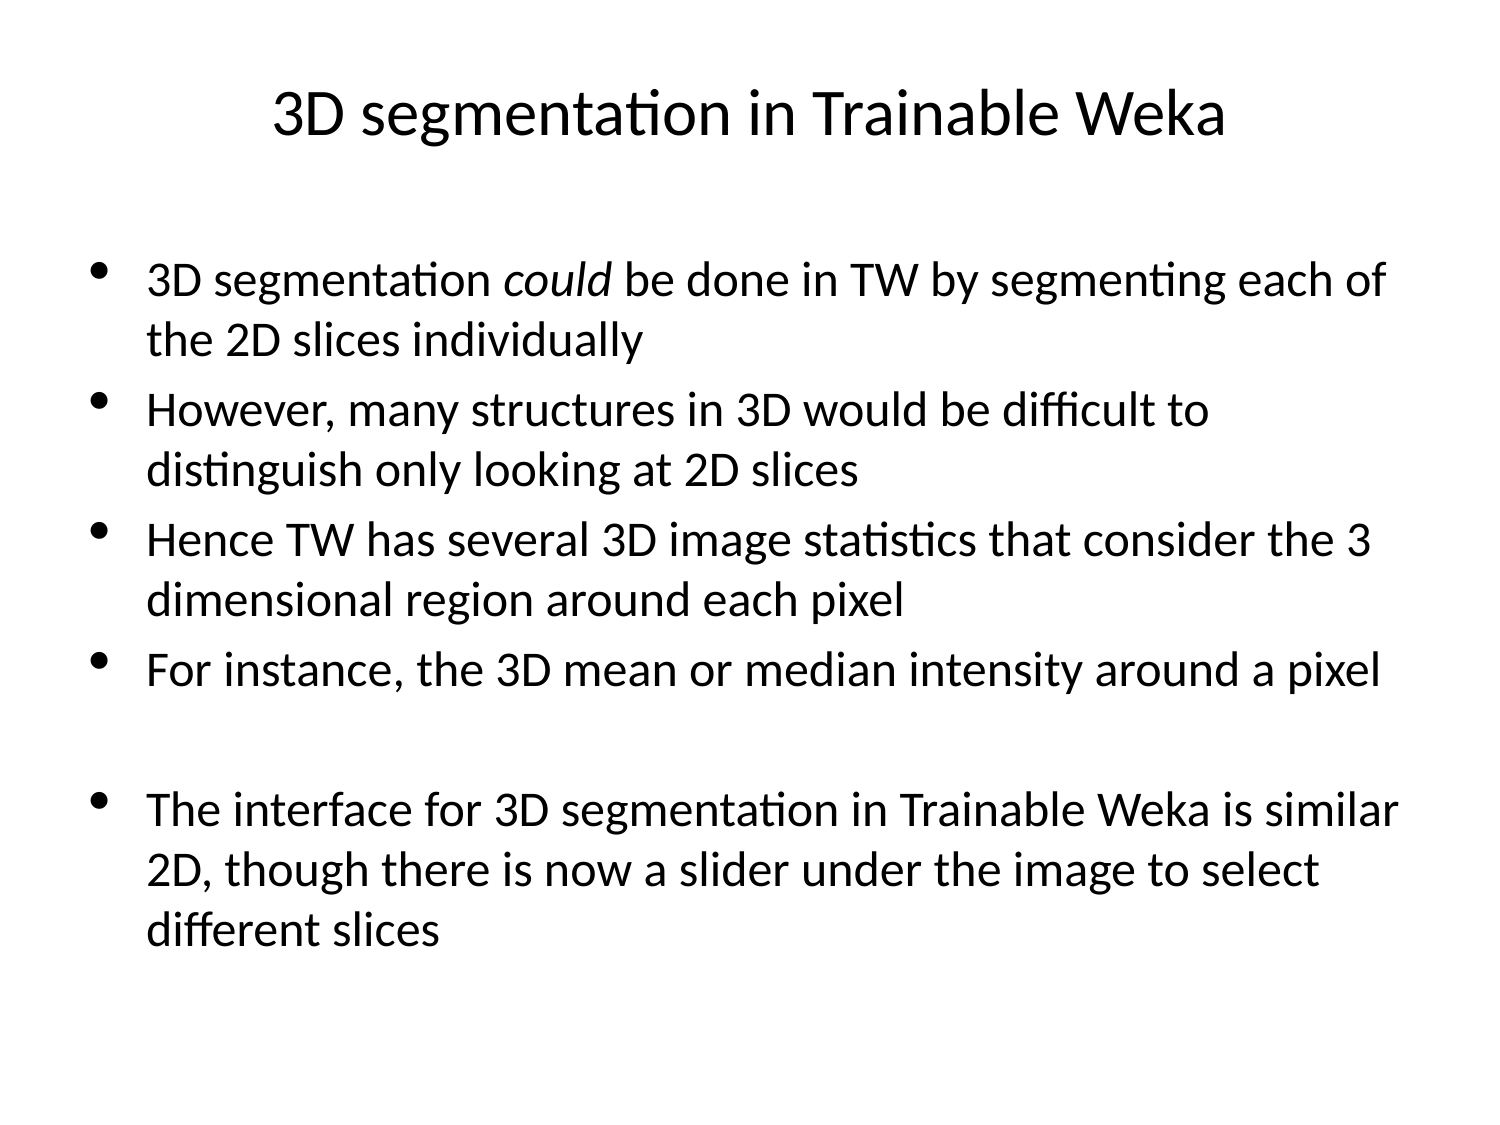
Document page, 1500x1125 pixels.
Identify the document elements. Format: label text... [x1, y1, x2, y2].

text_box 3D segmentation in Trainable Weka [75, 45, 1424, 172]
text_box 3D segmentation could be done in TW by segmenting each of the 2D slices individually However, many structures in 3D would be difficult to distinguish only looking at 2D slices Hence TW has several 3D image statistics that consider the 3 dimensional region around each pixel For instance, the 3D mean or median intensity around a pixel The interface for 3D segmentation in Trainable Weka is similar 2D, though there is now a slider under the image to select different slices [75, 184, 1424, 1004]
